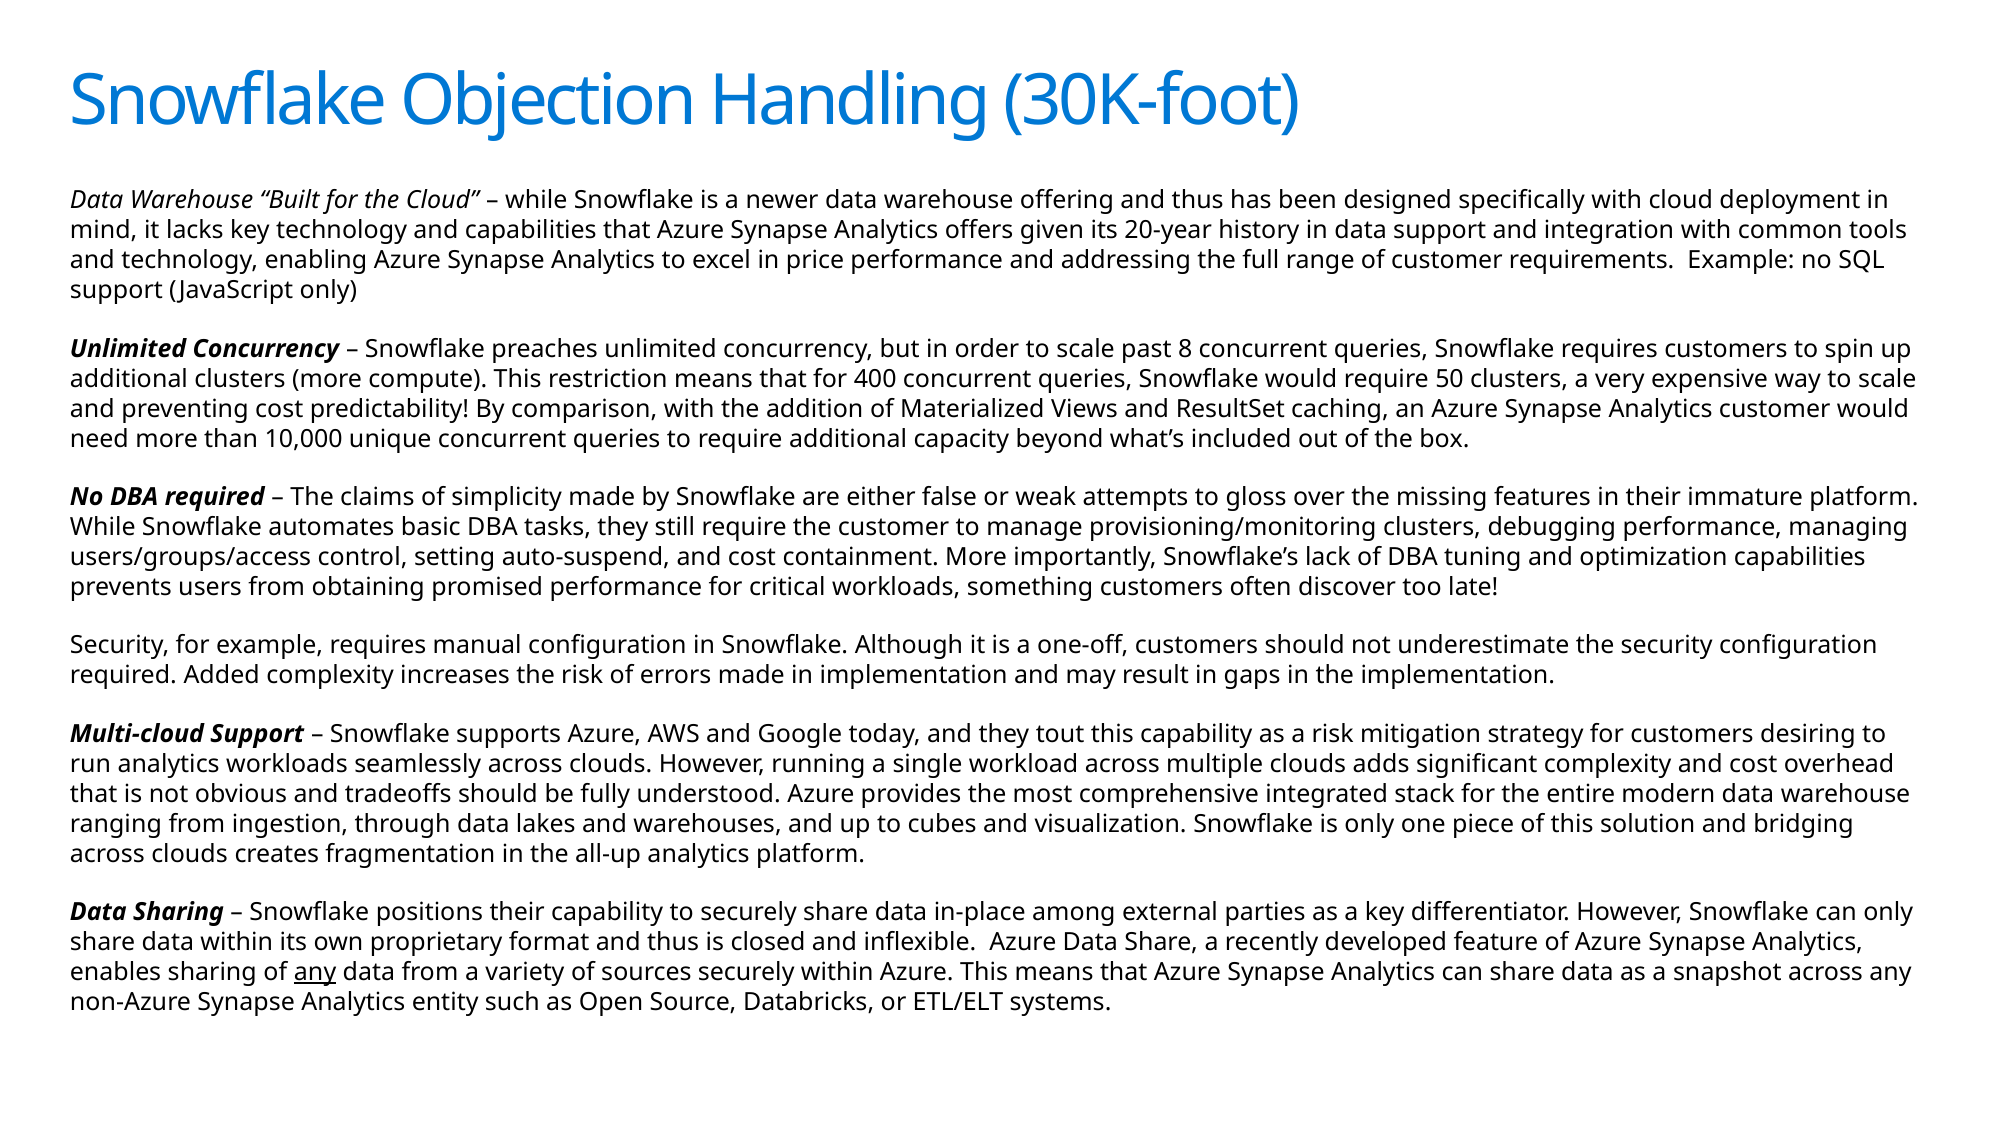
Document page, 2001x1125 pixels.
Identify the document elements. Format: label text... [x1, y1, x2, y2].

list Data Warehouse “Built for the Cloud” – while Snowflake is a newer data warehouse offering and thus has been designed specifically with cloud deployment in mind, it lacks key technology and capabilities that Azure Synapse Analytics offers given its 20-year history in data support and integration with common tools and technology, enabling Azure Synapse Analytics to excel in price performance and addressing the full range of customer requirements. Example: no SQL support (JavaScript only) Unlimited Concurrency – Snowflake preaches unlimited concurrency, but in order to scale past 8 concurrent queries, Snowflake requires customers to spin up additional clusters (more compute). This restriction means that for 400 concurrent queries, Snowflake would require 50 clusters, a very expensive way to scale and preventing cost predictability! By comparison, with the addition of Materialized Views and ResultSet caching, an Azure Synapse Analytics customer would need more than 10,000 unique concurrent queries to require additional capacity beyond what’s included out of the box. No DBA required – The claims of simplicity made by Snowflake are either false or weak attempts to gloss over the missing features in their immature platform. While Snowflake automates basic DBA tasks, they still require the customer to manage provisioning/monitoring clusters, debugging performance, managing users/groups/access control, setting auto-suspend, and cost containment. More importantly, Snowflake’s lack of DBA tuning and optimization capabilities prevents users from obtaining promised performance for critical workloads, something customers often discover too late! Security, for example, requires manual configuration in Snowflake. Although it is a one-off, customers should not underestimate the security configuration required. Added complexity increases the risk of errors made in implementation and may result in gaps in the implementation. Multi-cloud Support – Snowflake supports Azure, AWS and Google today, and they tout this capability as a risk mitigation strategy for customers desiring to run analytics workloads seamlessly across clouds. However, running a single workload across multiple clouds adds significant complexity and cost overhead that is not obvious and tradeoffs should be fully understood. Azure provides the most comprehensive integrated stack for the entire modern data warehouse ranging from ingestion, through data lakes and warehouses, and up to cubes and visualization. Snowflake is only one piece of this solution and bridging across clouds creates fragmentation in the all-up analytics platform. Data Sharing – Snowflake positions their capability to securely share data in-place among external parties as a key differentiator. However, Snowflake can only share data within its own proprietary format and thus is closed and inflexible. Azure Data Share, a recently developed feature of Azure Synapse Analytics, enables sharing of any data from a variety of sources securely within Azure. This means that Azure Synapse Analytics can share data as a snapshot across any non-Azure Synapse Analytics entity such as Open Source, Databricks, or ETL/ELT systems. [69, 183, 1931, 1088]
title Snowflake Objection Handling (30K-foot) [69, 36, 1930, 158]
